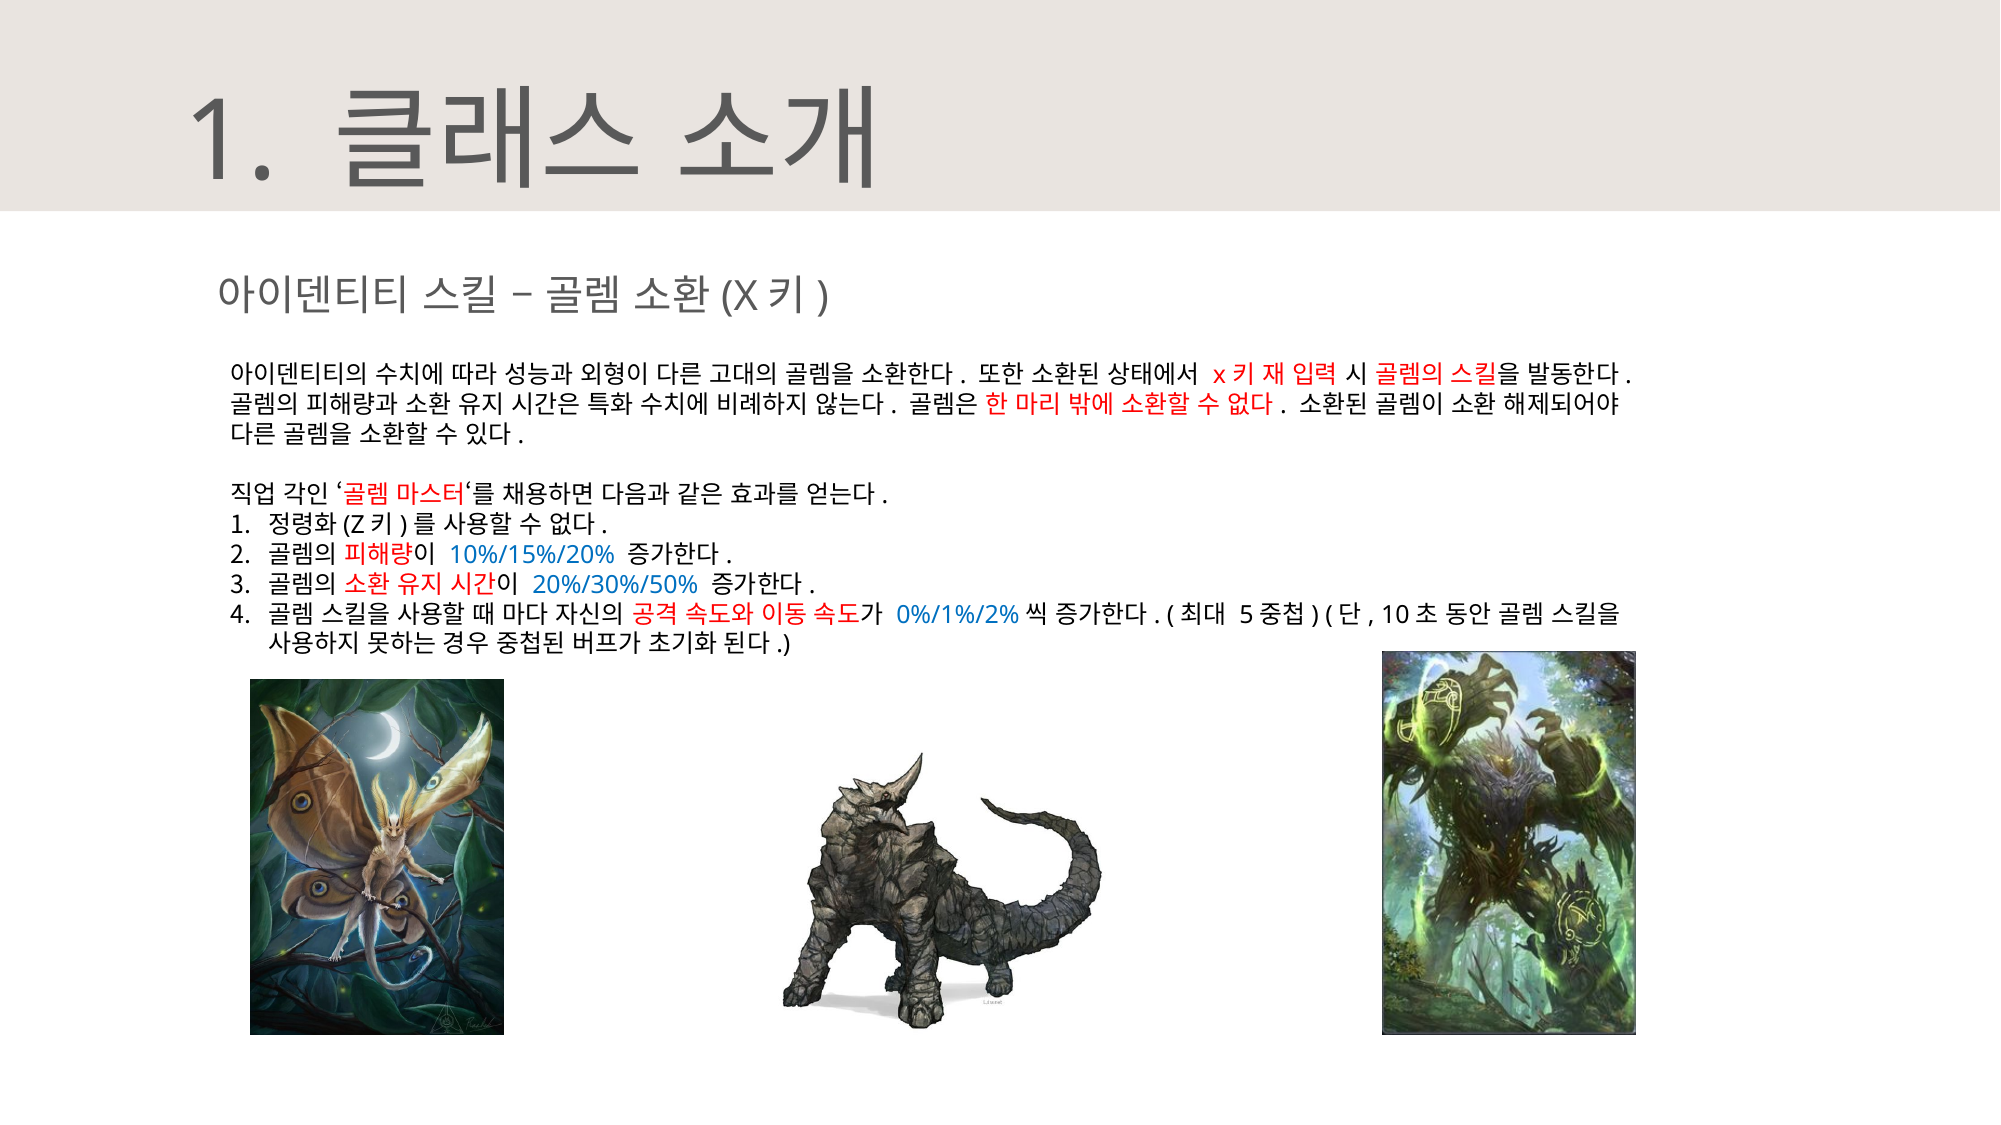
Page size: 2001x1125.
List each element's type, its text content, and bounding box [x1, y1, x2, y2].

text_box 1. 클래스 소개 [168, 59, 943, 210]
picture [250, 679, 504, 1035]
text_box [0, 0, 2000, 212]
picture [1382, 651, 1636, 1035]
picture [773, 745, 1113, 1035]
text_box 아이덴티티의 수치에 따라 성능과 외형이 다른 고대의 골렘을 소환한다. 또한 소환된 상태에서 x키 재 입력 시 골렘의 스킬을 발동한다. 골렘의 피해량과 소환 유지 시간은 특화 수치에 비례하지 않는다. 골렘은 한 마리 밖에 소환할 수 없다. 소환된 골렘이 소환 해제되어야 다른 골렘을 소환할 수 있다. 직업 각인 ‘골렘 마스터‘를 채용하면 다음과 같은 효과를 얻는다. 정령화(Z키)를 사용할 수 없다. 골렘의 피해량이 10%/15%/20% 증가한다. 골렘의 소환 유지 시간이 20%/30%/50% 증가한다. 골렘 스킬을 사용할 때 마다 자신의 공격 속도와 이동 속도가 0%/1%/2%씩 증가한다. (최대 5중첩) (단, 10초 동안 골렘 스킬을 사용하지 못하는 경우 중첩된 버프가 초기화 된다.) [216, 351, 1670, 696]
text_box 아이덴티티 스킬 – 골렘 소환(X키) [203, 261, 931, 327]
